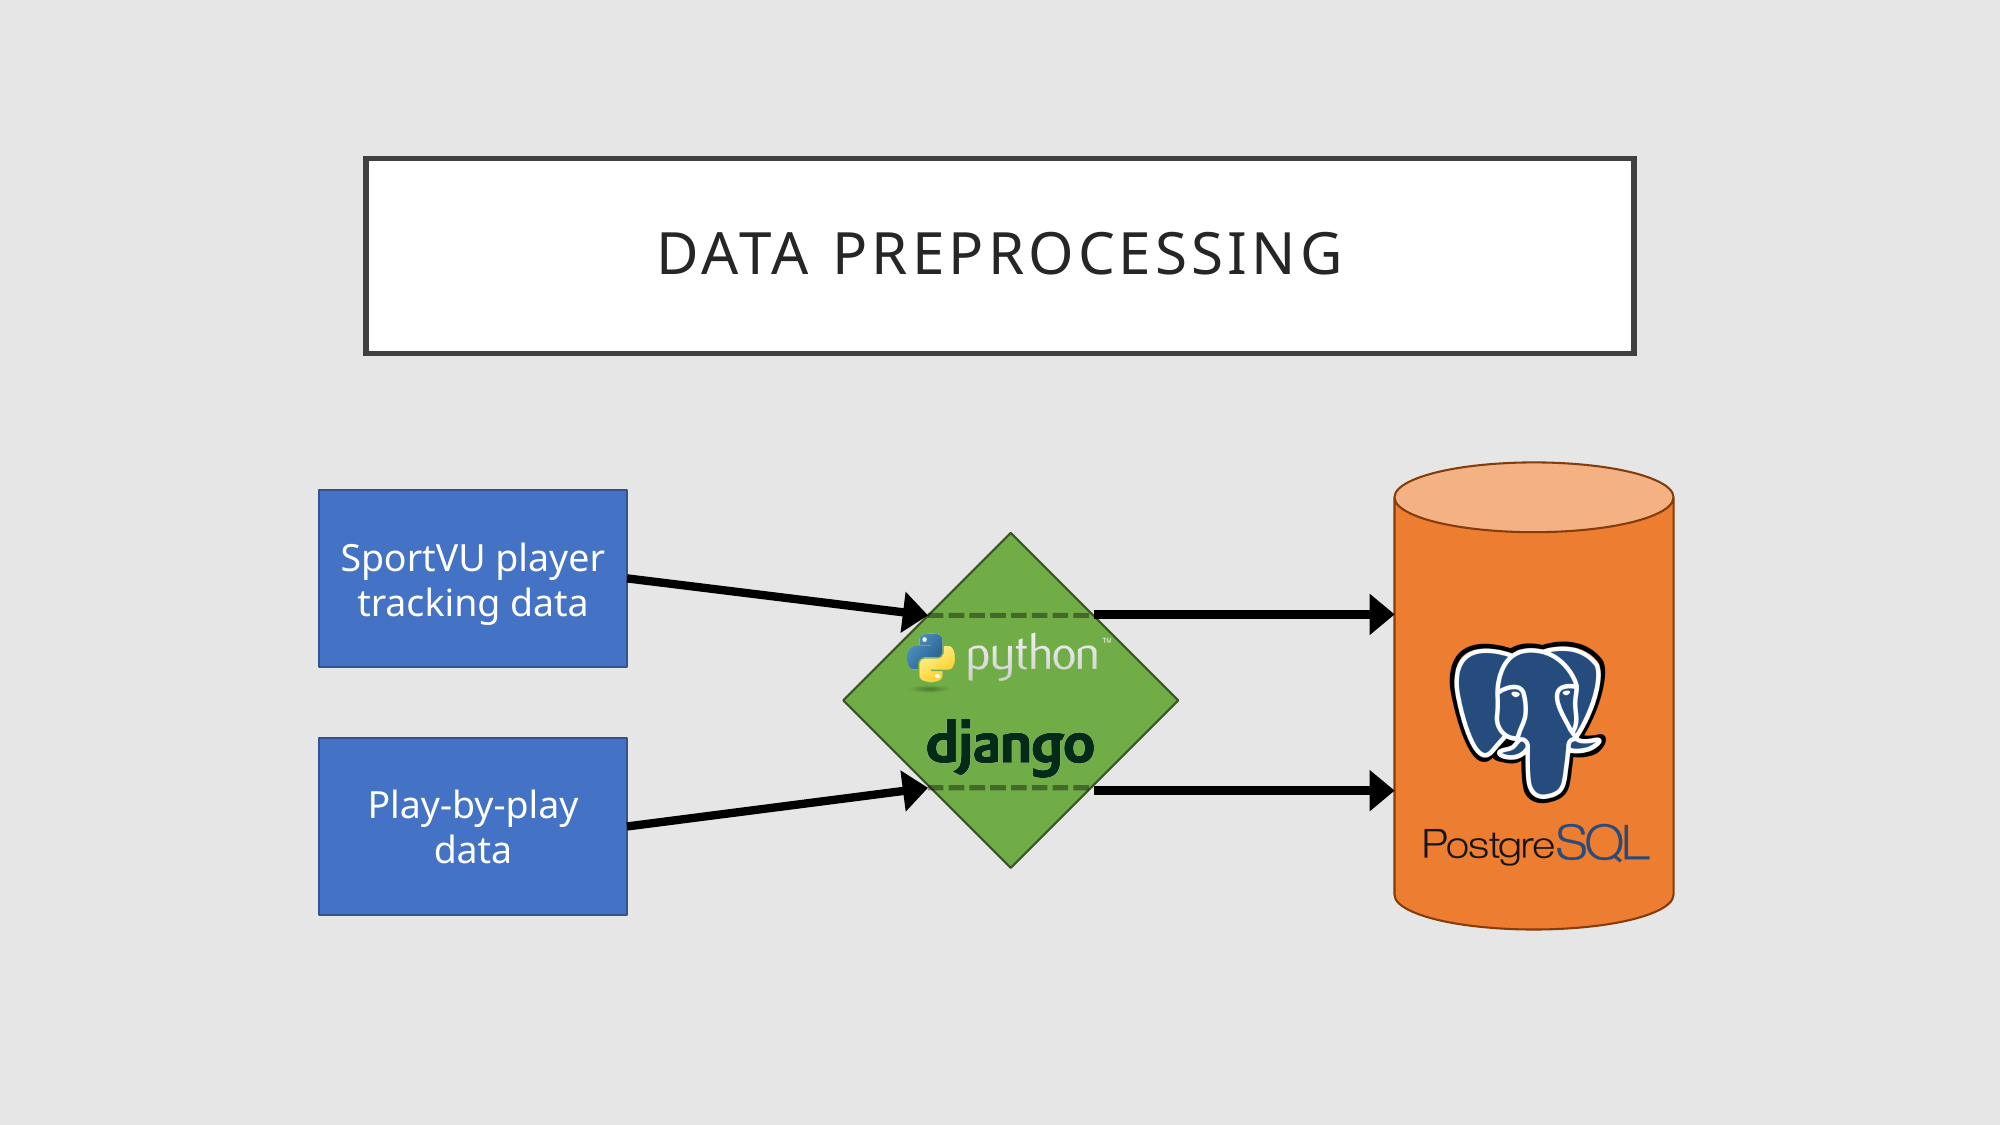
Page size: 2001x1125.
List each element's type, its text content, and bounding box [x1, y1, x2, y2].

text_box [843, 615, 1179, 868]
title Data Preprocessing [363, 156, 1637, 356]
text_box [1393, 461, 1675, 931]
picture [1414, 637, 1654, 868]
text_box Play-by-play data [318, 737, 628, 916]
text_box SportVU player tracking data [318, 489, 628, 668]
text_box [843, 532, 1179, 615]
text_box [626, 578, 928, 616]
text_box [626, 787, 928, 827]
